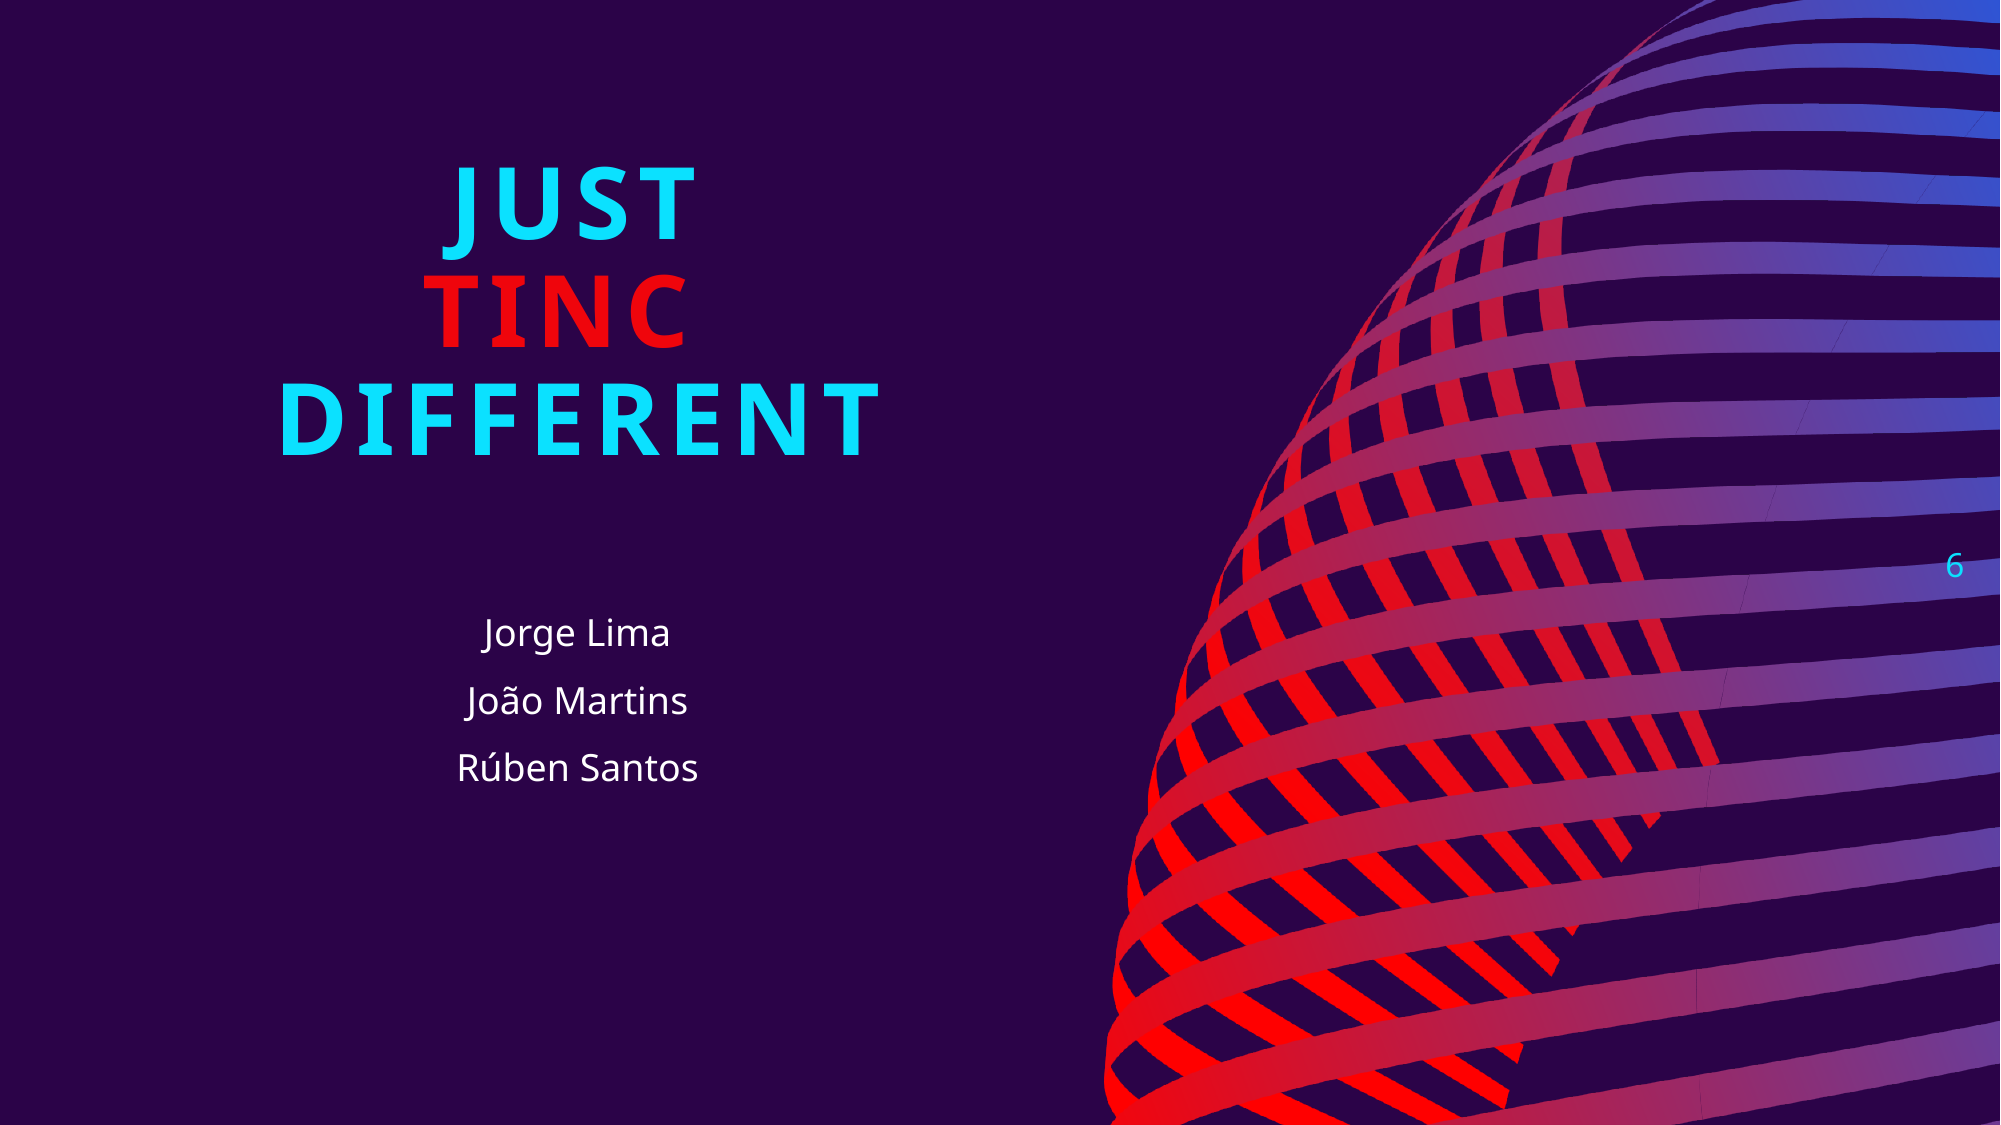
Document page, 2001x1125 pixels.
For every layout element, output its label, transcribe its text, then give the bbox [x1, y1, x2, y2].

list Jorge Lima João Martins Rúben Santos [168, 579, 987, 801]
slide_number 6 [1889, 519, 1980, 615]
picture [0, 0, 2000, 1125]
title JUST TINC DIFFERENT [168, 92, 987, 485]
